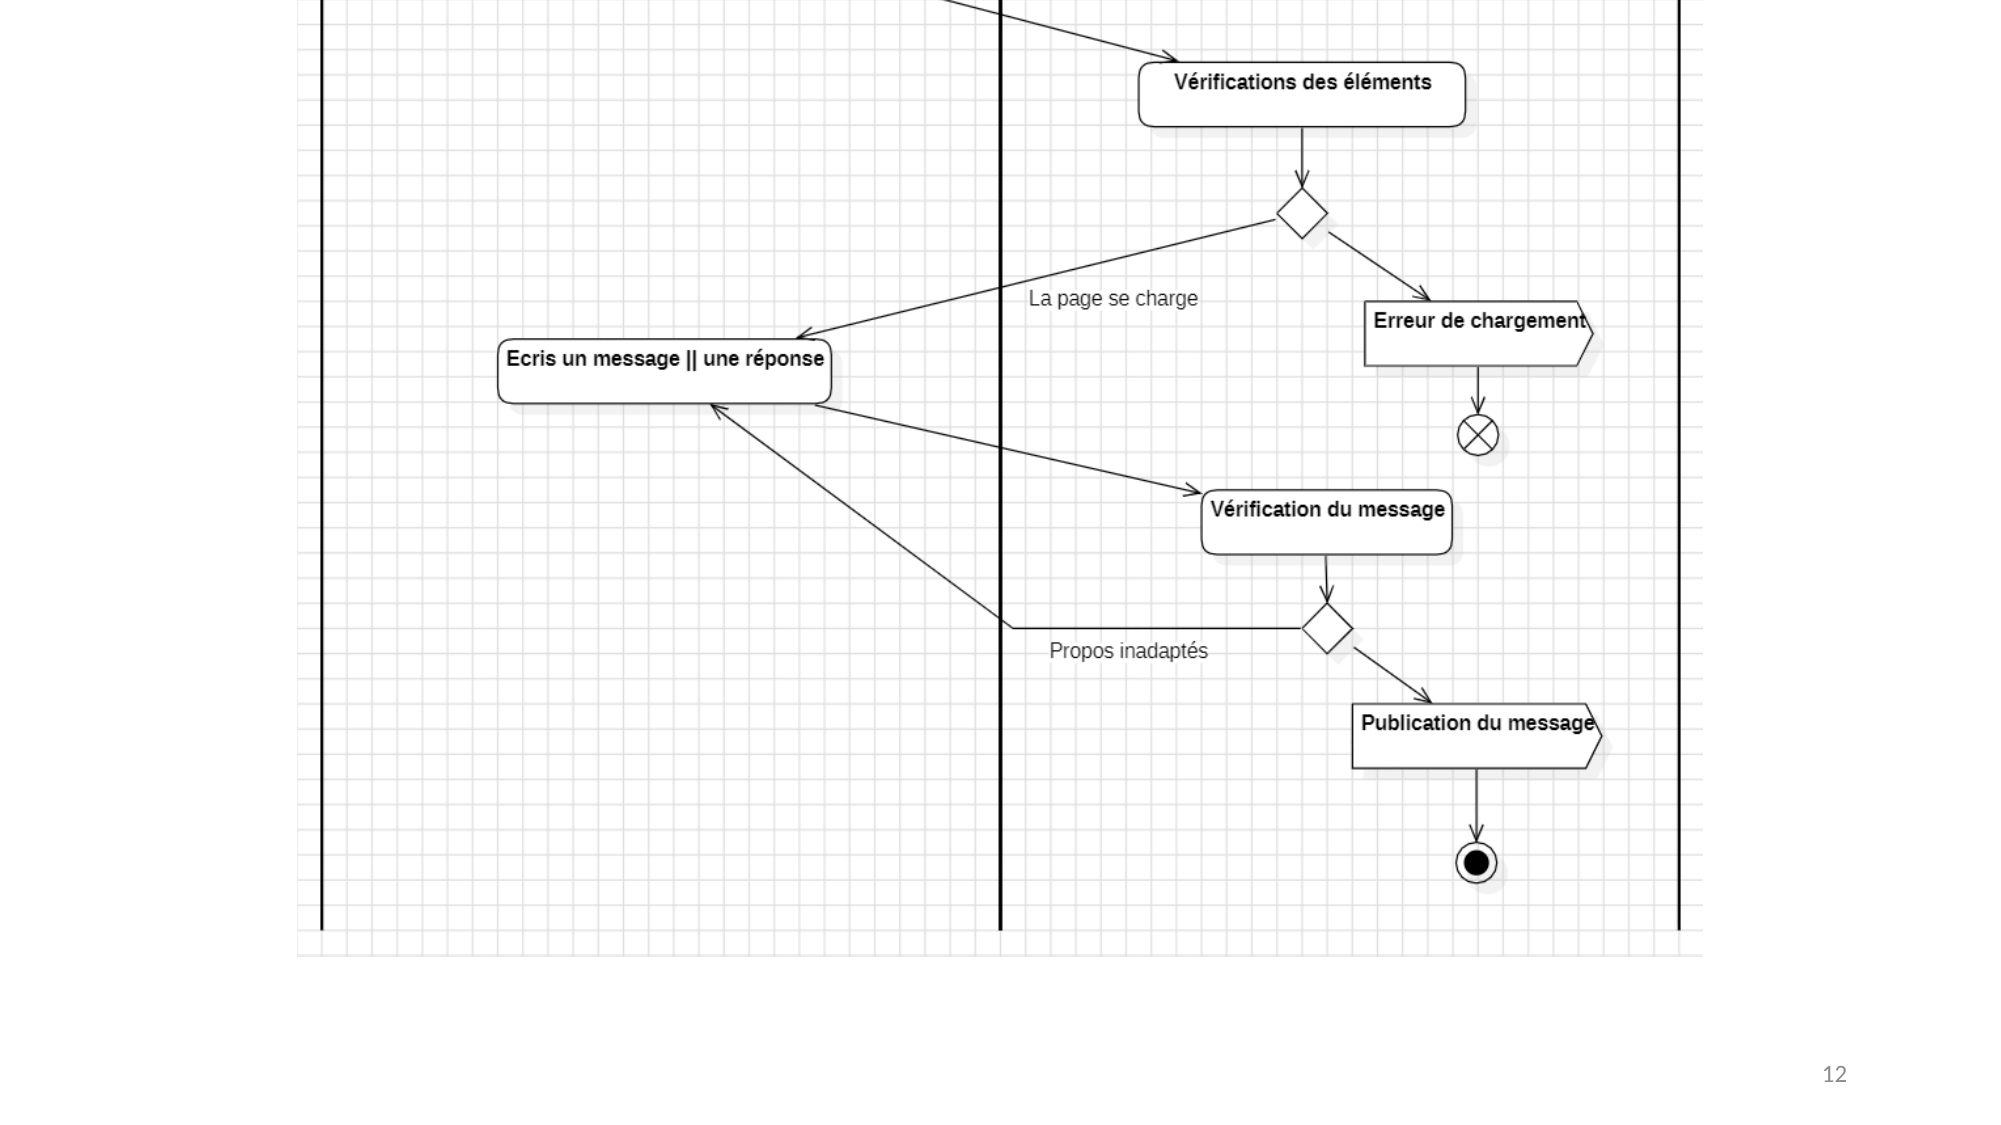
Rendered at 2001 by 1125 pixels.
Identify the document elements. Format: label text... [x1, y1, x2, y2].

picture [297, 0, 1703, 957]
slide_number 12 [1412, 1042, 1863, 1103]
